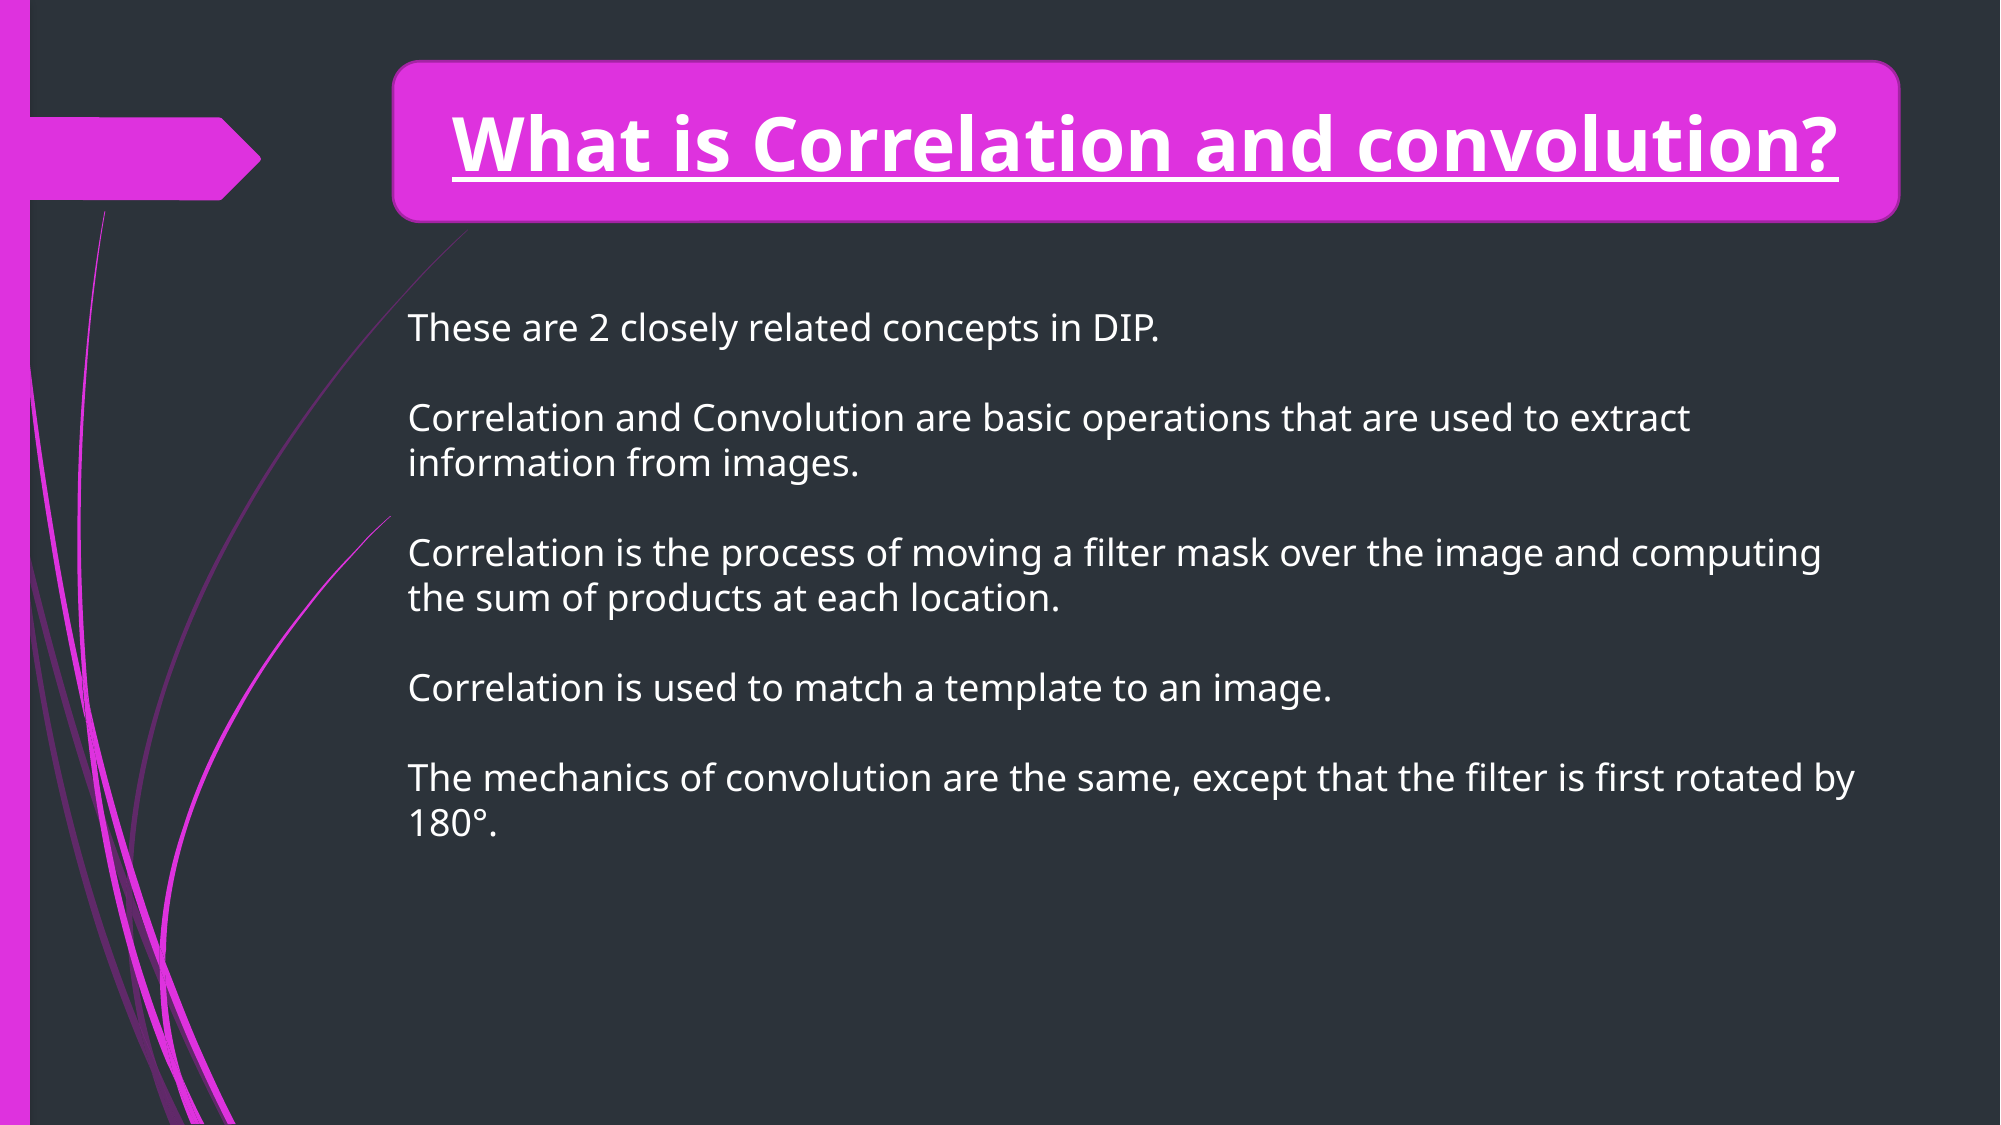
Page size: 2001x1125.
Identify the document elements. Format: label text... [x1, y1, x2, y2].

text_box These are 2 closely related concepts in DIP. Correlation and Convolution are basic operations that are used to extract information from images. Correlation is the process of moving a filter mask over the image and computing the sum of products at each location. Correlation is used to match a template to an image. The mechanics of convolution are the same, except that the filter is first rotated by 180°. [392, 296, 1900, 897]
text_box What is Correlation and convolution? [391, 59, 1901, 224]
